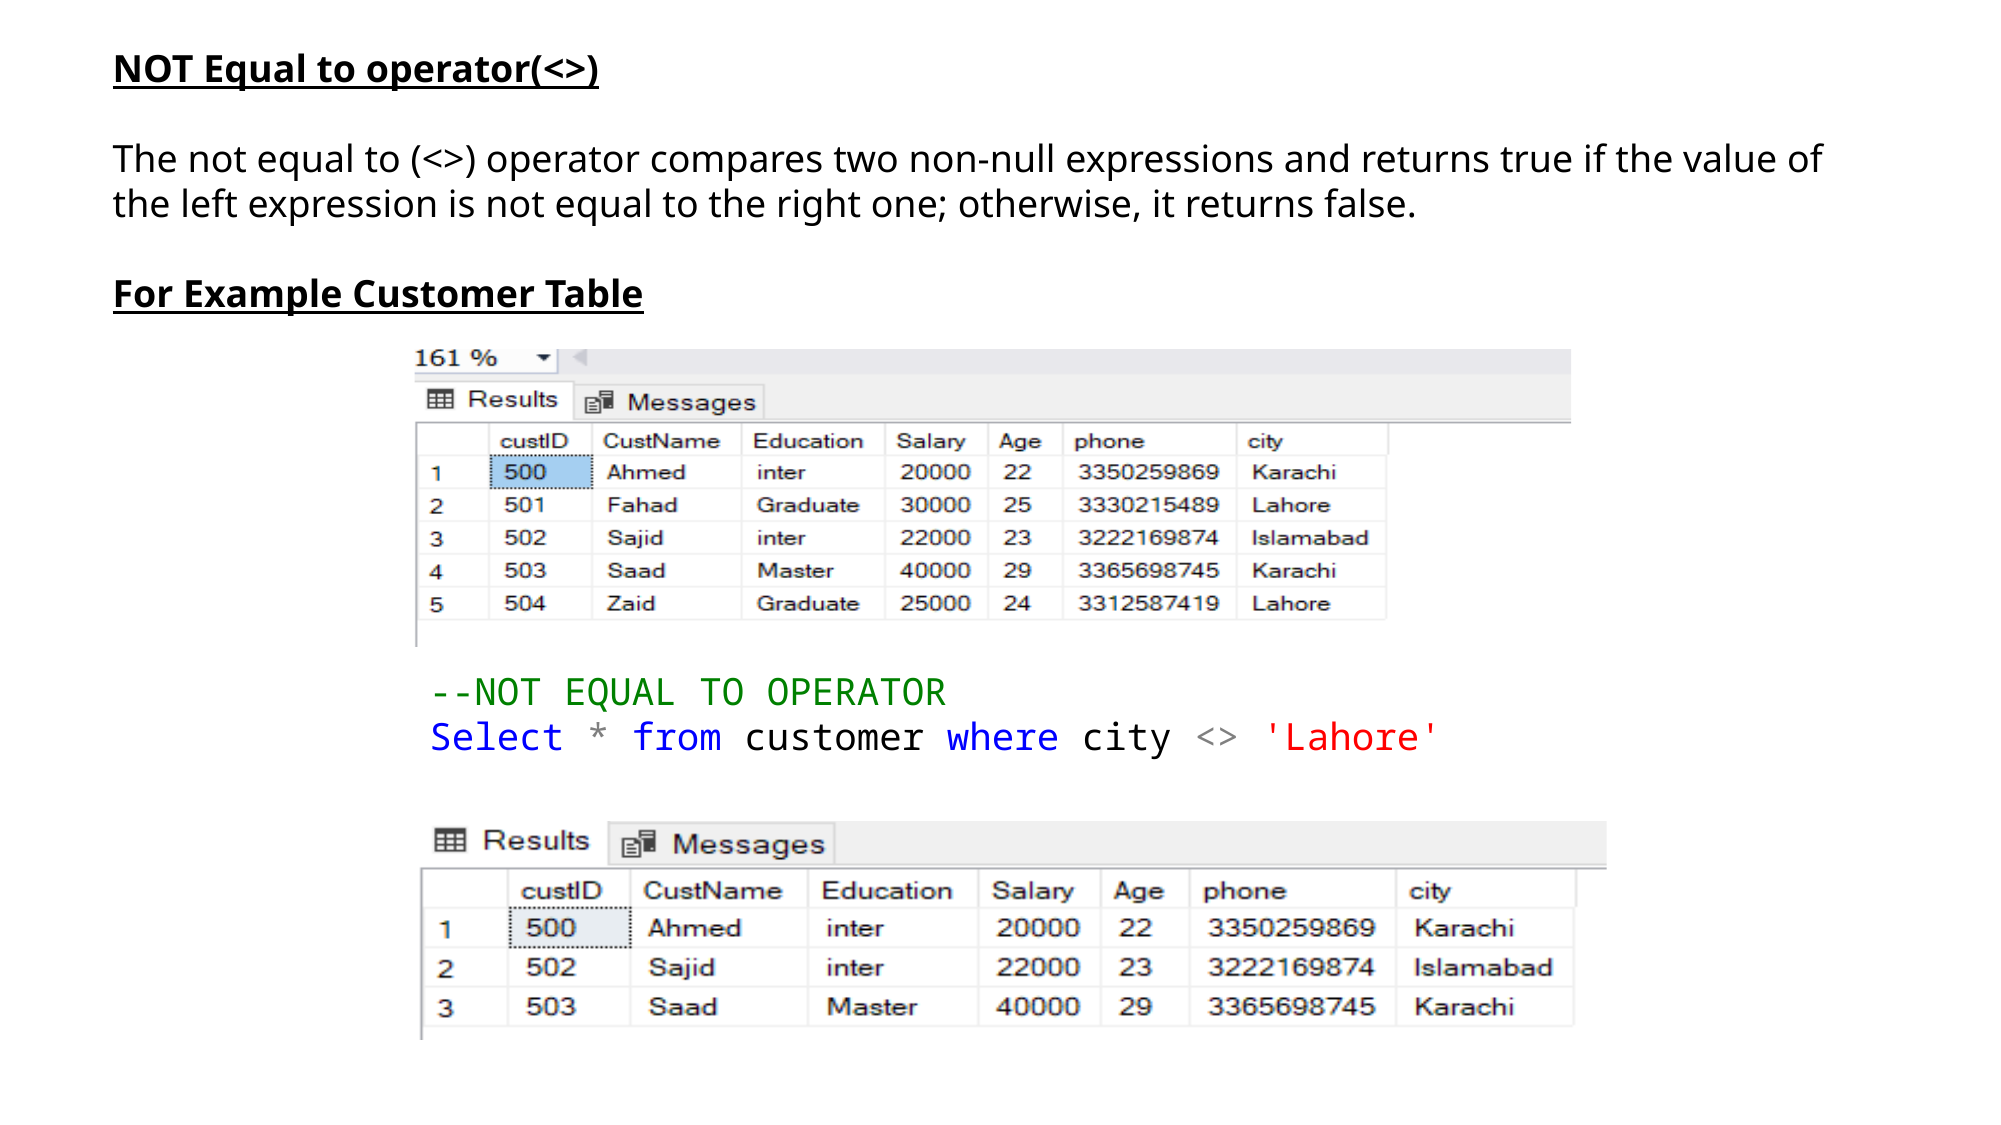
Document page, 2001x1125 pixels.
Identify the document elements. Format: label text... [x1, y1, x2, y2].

picture [414, 349, 1572, 647]
text_box --NOT EQUAL TO OPERATOR Select * from customer where city <> 'Lahore' [414, 660, 1607, 766]
text_box NOT Equal to operator(<>) The not equal to (<>) operator compares two non-null expressions and returns true if the value of the left expression is not equal to the right one; otherwise, it returns false. For Example Customer Table [97, 38, 1866, 413]
picture [414, 821, 1607, 1041]
